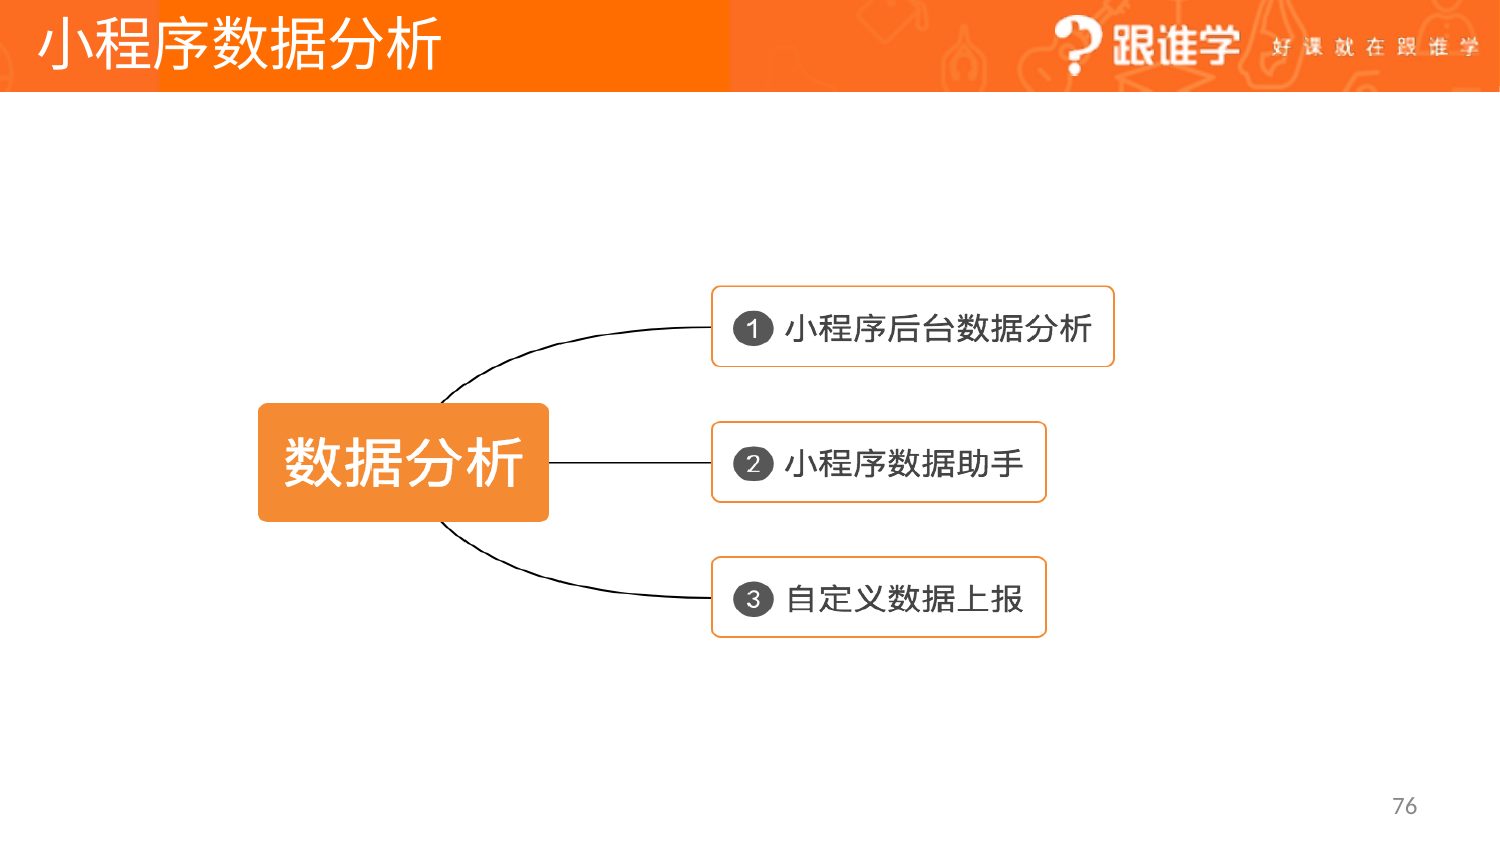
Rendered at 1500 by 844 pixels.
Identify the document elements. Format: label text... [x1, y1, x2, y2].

slide_number 76 [1322, 781, 1426, 828]
picture [0, 0, 1500, 844]
